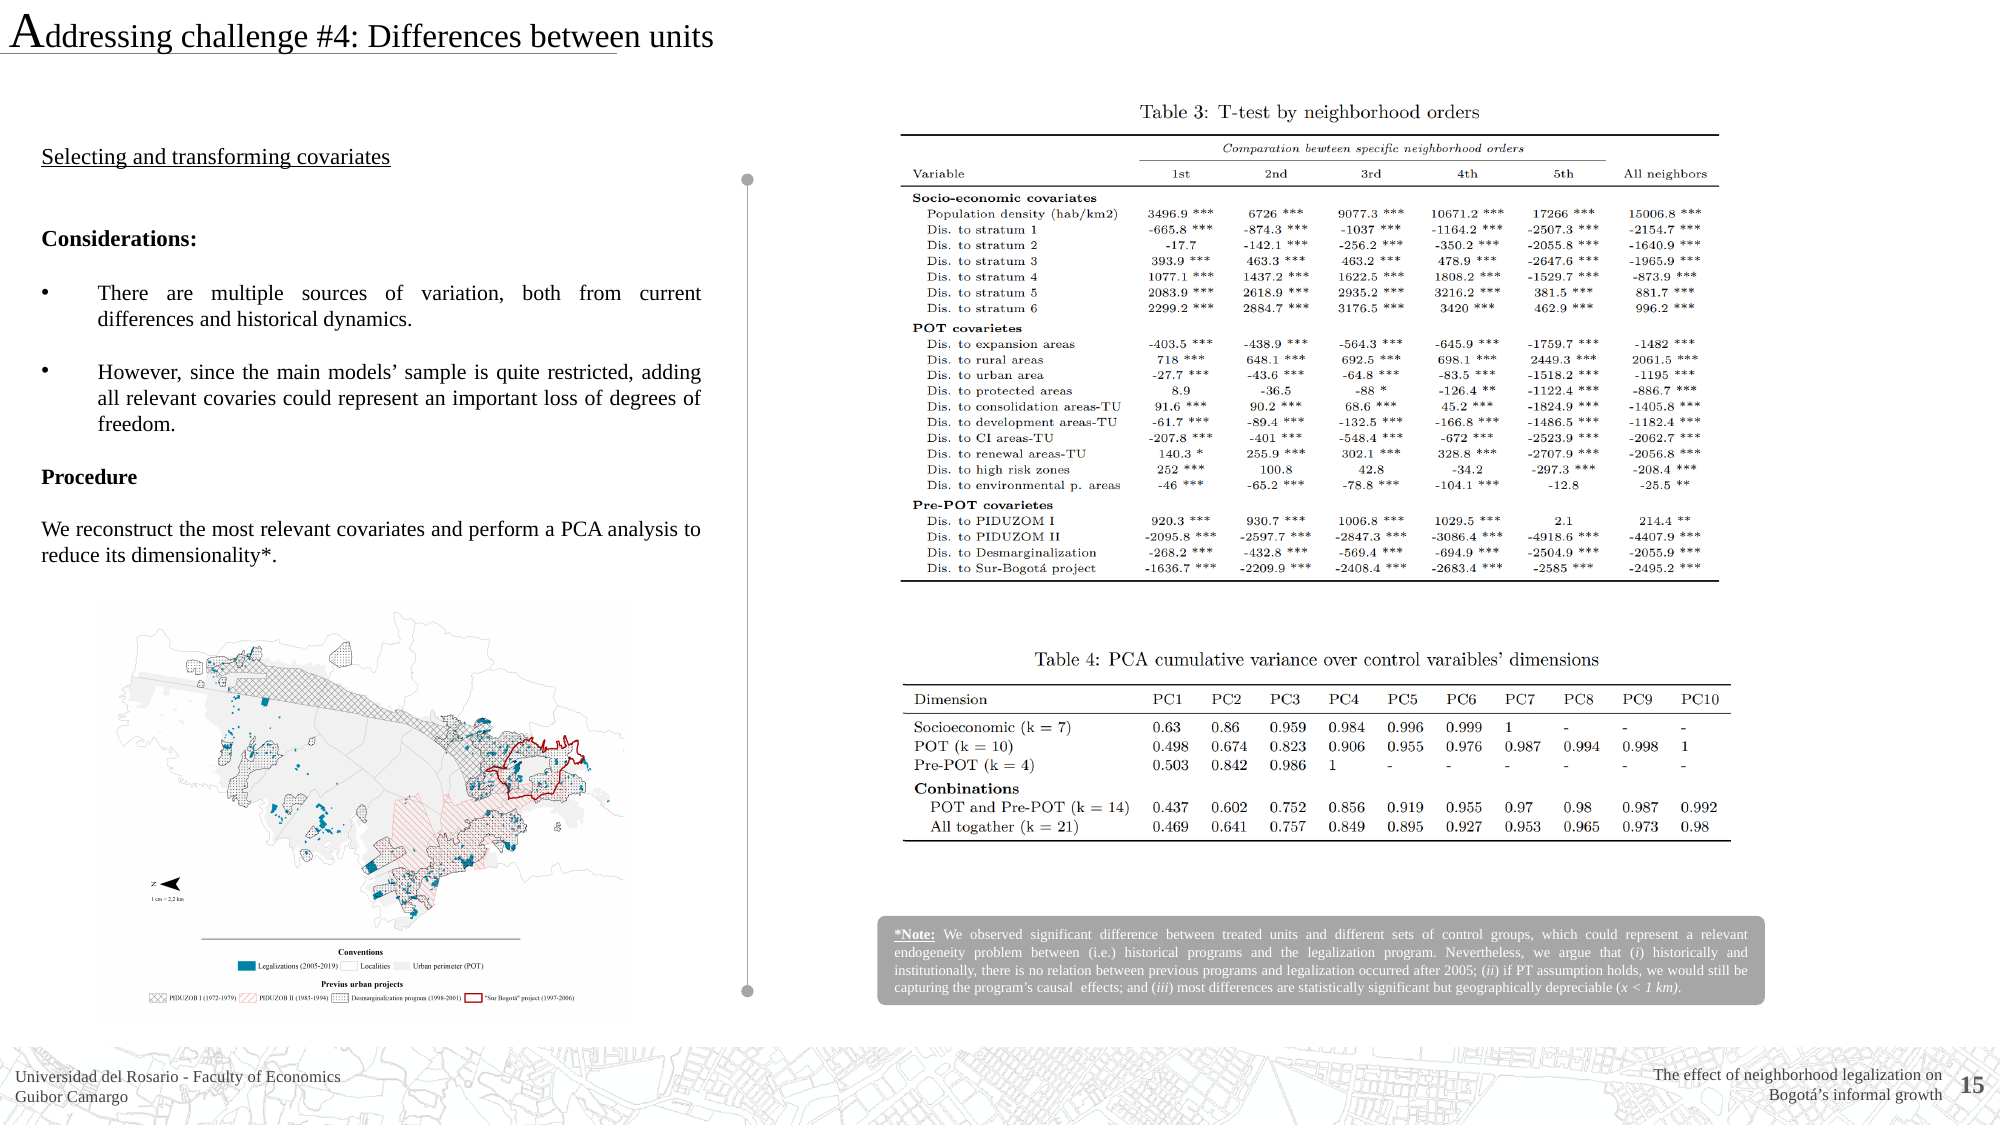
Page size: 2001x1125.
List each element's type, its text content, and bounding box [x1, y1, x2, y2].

text_box *Note: We observed significant difference between treated units and different sets of control groups, which could represent a relevant endogeneity problem between (i.e.) historical programs and the legalization program. Nevertheless, we argue that (i) historically and institutionally, there is no relation between previous programs and legalization occurred after 2005; (ii) if PT assumption holds, we would still be capturing the program’s causal effects; and (iii) most differences are statistically significant but geographically depreciable (x < 1 km). [877, 915, 1765, 1006]
picture [886, 643, 1734, 849]
text_box Selecting and transforming covariates Considerations: There are multiple sources of variation, both from current differences and historical dynamics. However, since the main models’ sample is quite restricted, adding all relevant covaries could represent an important loss of degrees of freedom. Procedure We reconstruct the most relevant covariates and perform a PCA analysis to reduce its dimensionality*. [26, 134, 718, 575]
text_box Addressing challenge #4: Differences between units [0, 0, 1096, 65]
picture [0, 1047, 2000, 1125]
picture [889, 84, 1731, 590]
picture [97, 601, 629, 1026]
